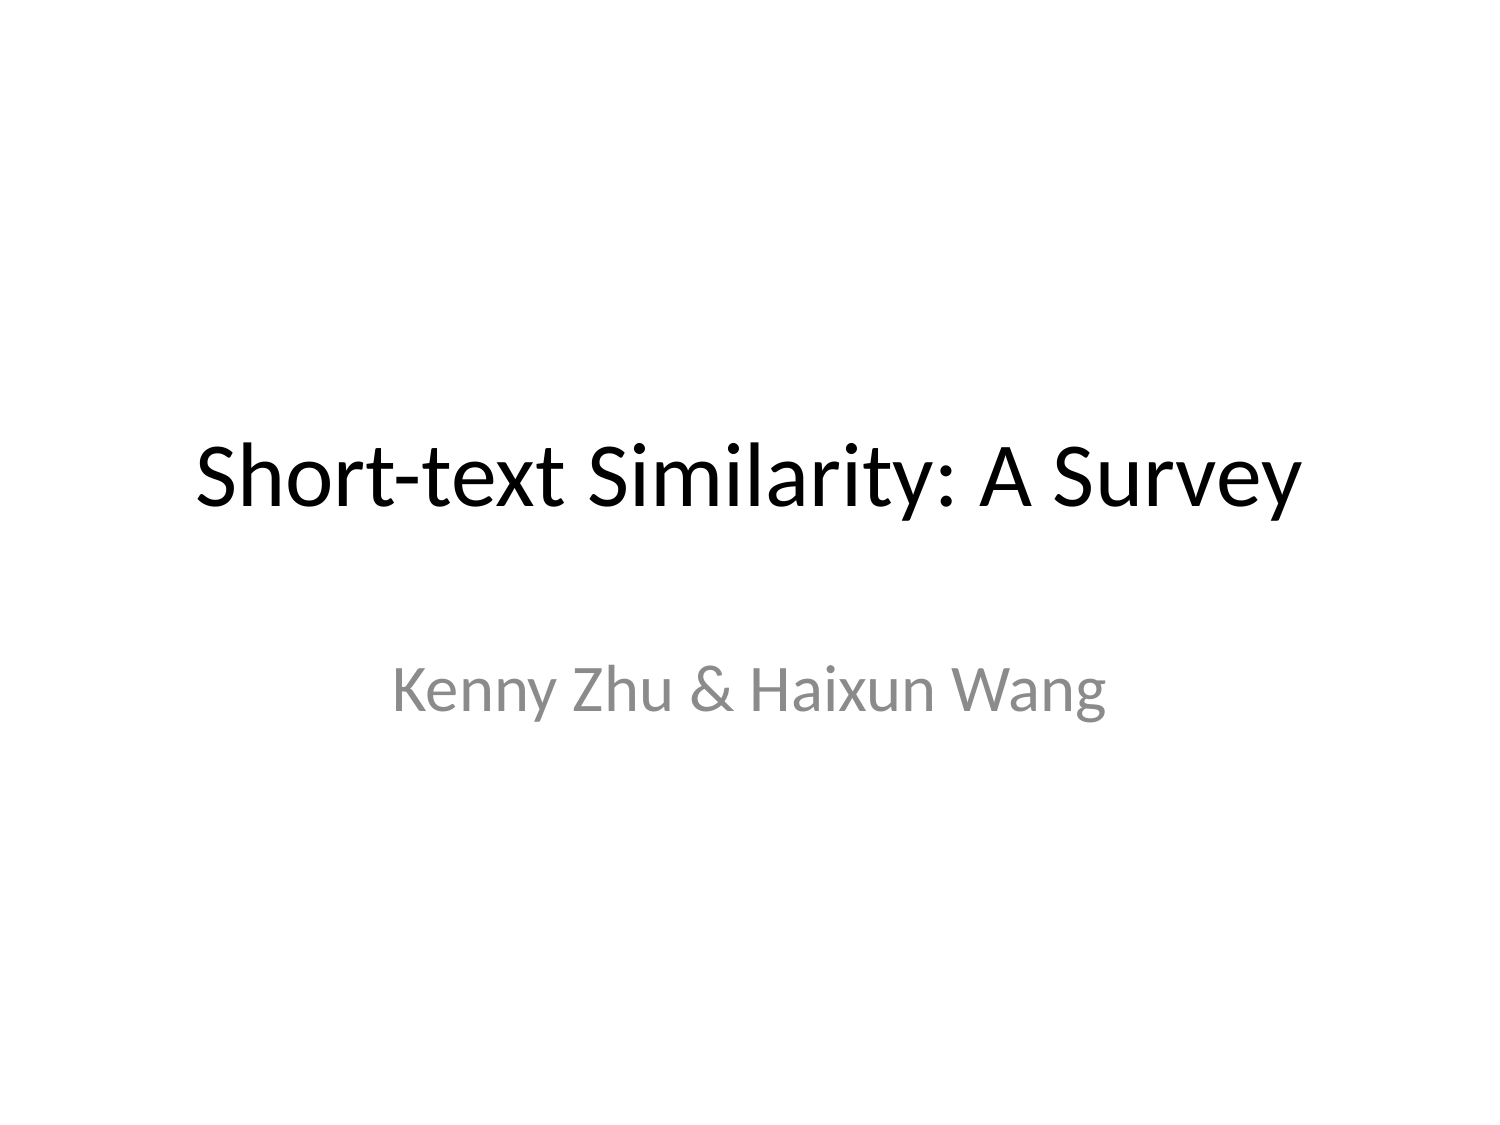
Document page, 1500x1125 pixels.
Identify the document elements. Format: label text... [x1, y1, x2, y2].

title Short-text Similarity: A Survey [112, 349, 1388, 591]
subtitle Kenny Zhu & Haixun Wang [225, 637, 1275, 925]
